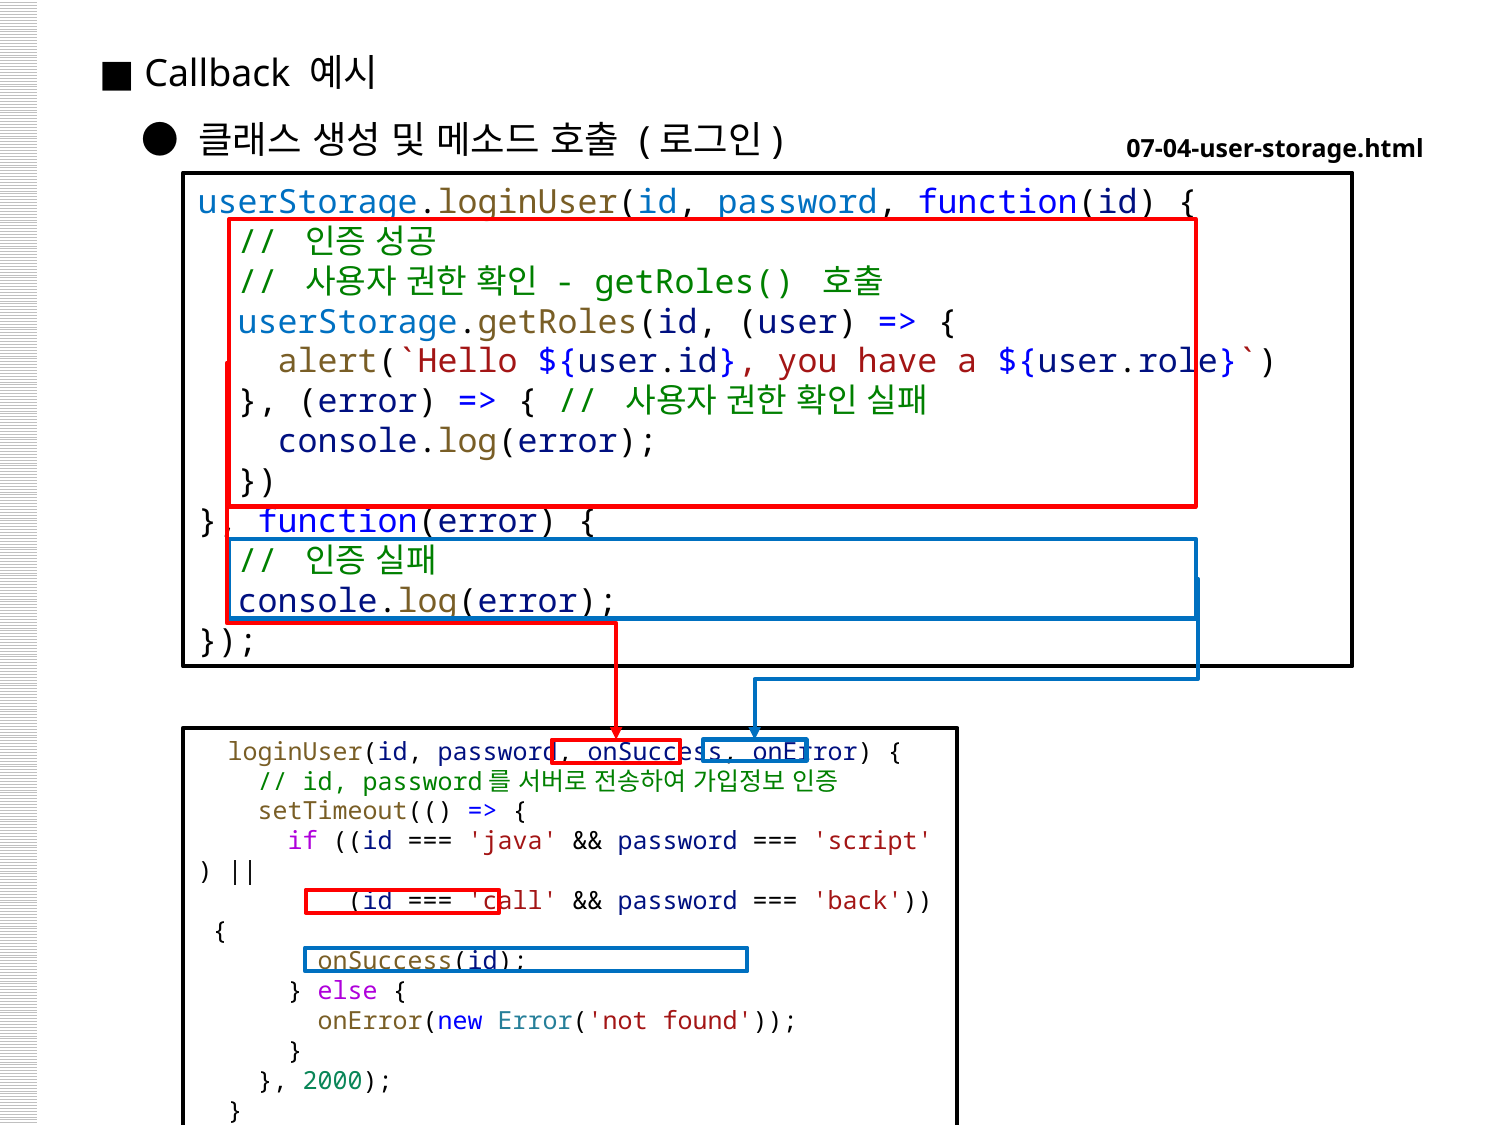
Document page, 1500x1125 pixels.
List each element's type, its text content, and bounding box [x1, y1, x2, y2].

text_box [303, 946, 749, 973]
text_box [621, 537, 1198, 621]
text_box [754, 578, 1196, 740]
text_box userStorage.loginUser(id, password, function(id) { // 인증 성공 // 사용자 권한 확인 - getRoles() 호출 userStorage.getRoles(id, (user) => { alert(`Hello ${user.id}, you have a ${user.role}`) }, (error) => { // 사용자 권한 확인 실패 console.log(error); }) }, function(error) { // 인증 실패 console.log(error); }); [181, 171, 1354, 668]
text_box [228, 362, 617, 740]
text_box loginUser(id, password, onSuccess, onError) { // id, password를 서버로 전송하여 가입정보 인증 setTimeout(() => { if ((id === 'java' && password === 'script') || (id === 'call' && password === 'back')) { onSuccess(id); } else { onError(new Error('not found')); } }, 2000); } [181, 726, 959, 1125]
text_box [550, 738, 682, 765]
text_box [701, 737, 809, 763]
text_box ■ Callback 예시 ● 클래스 생성 및 메소드 호출 (로그인) [84, 19, 799, 169]
text_box 07-04-user-storage.html [1111, 125, 1439, 170]
text_box [304, 888, 501, 915]
text_box [227, 217, 1198, 509]
